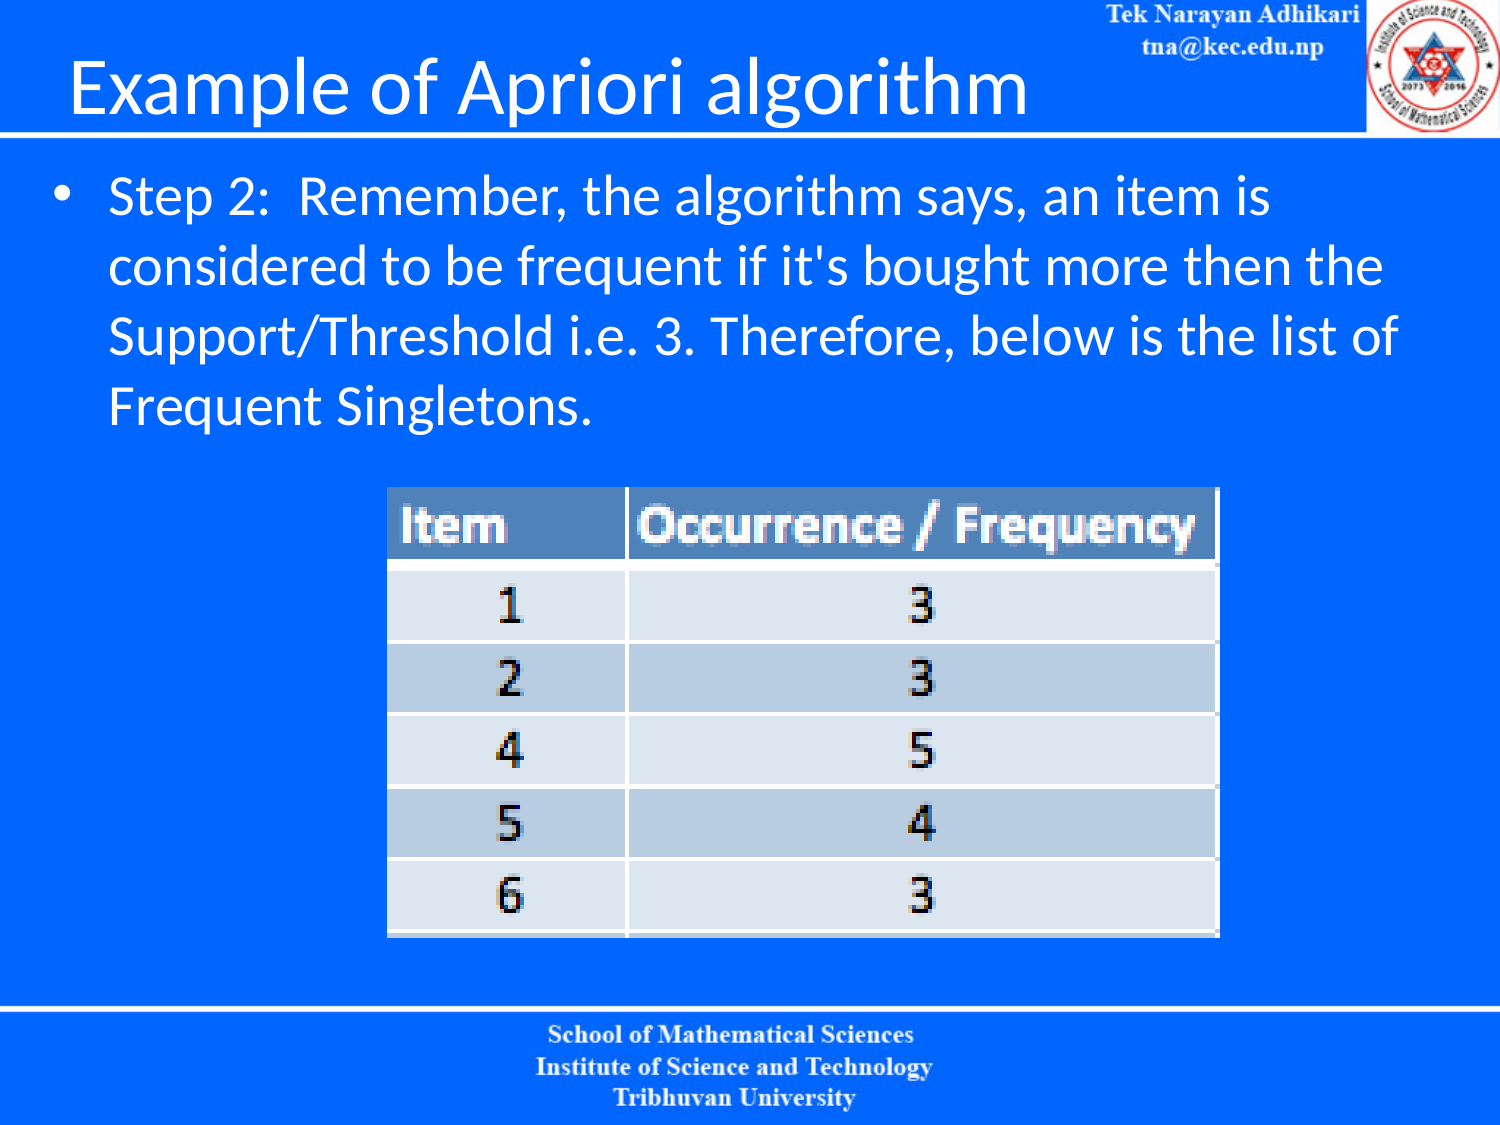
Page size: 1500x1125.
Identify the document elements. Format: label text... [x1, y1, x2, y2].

title Example of Apriori algorithm [0, 12, 1100, 150]
picture [0, 0, 1500, 1125]
list Step 2: Remember, the algorithm says, an item is considered to be frequent if it's bought more then the Support/Threshold i.e. 3. Therefore, below is the list of Frequent Singletons. [37, 149, 1475, 425]
